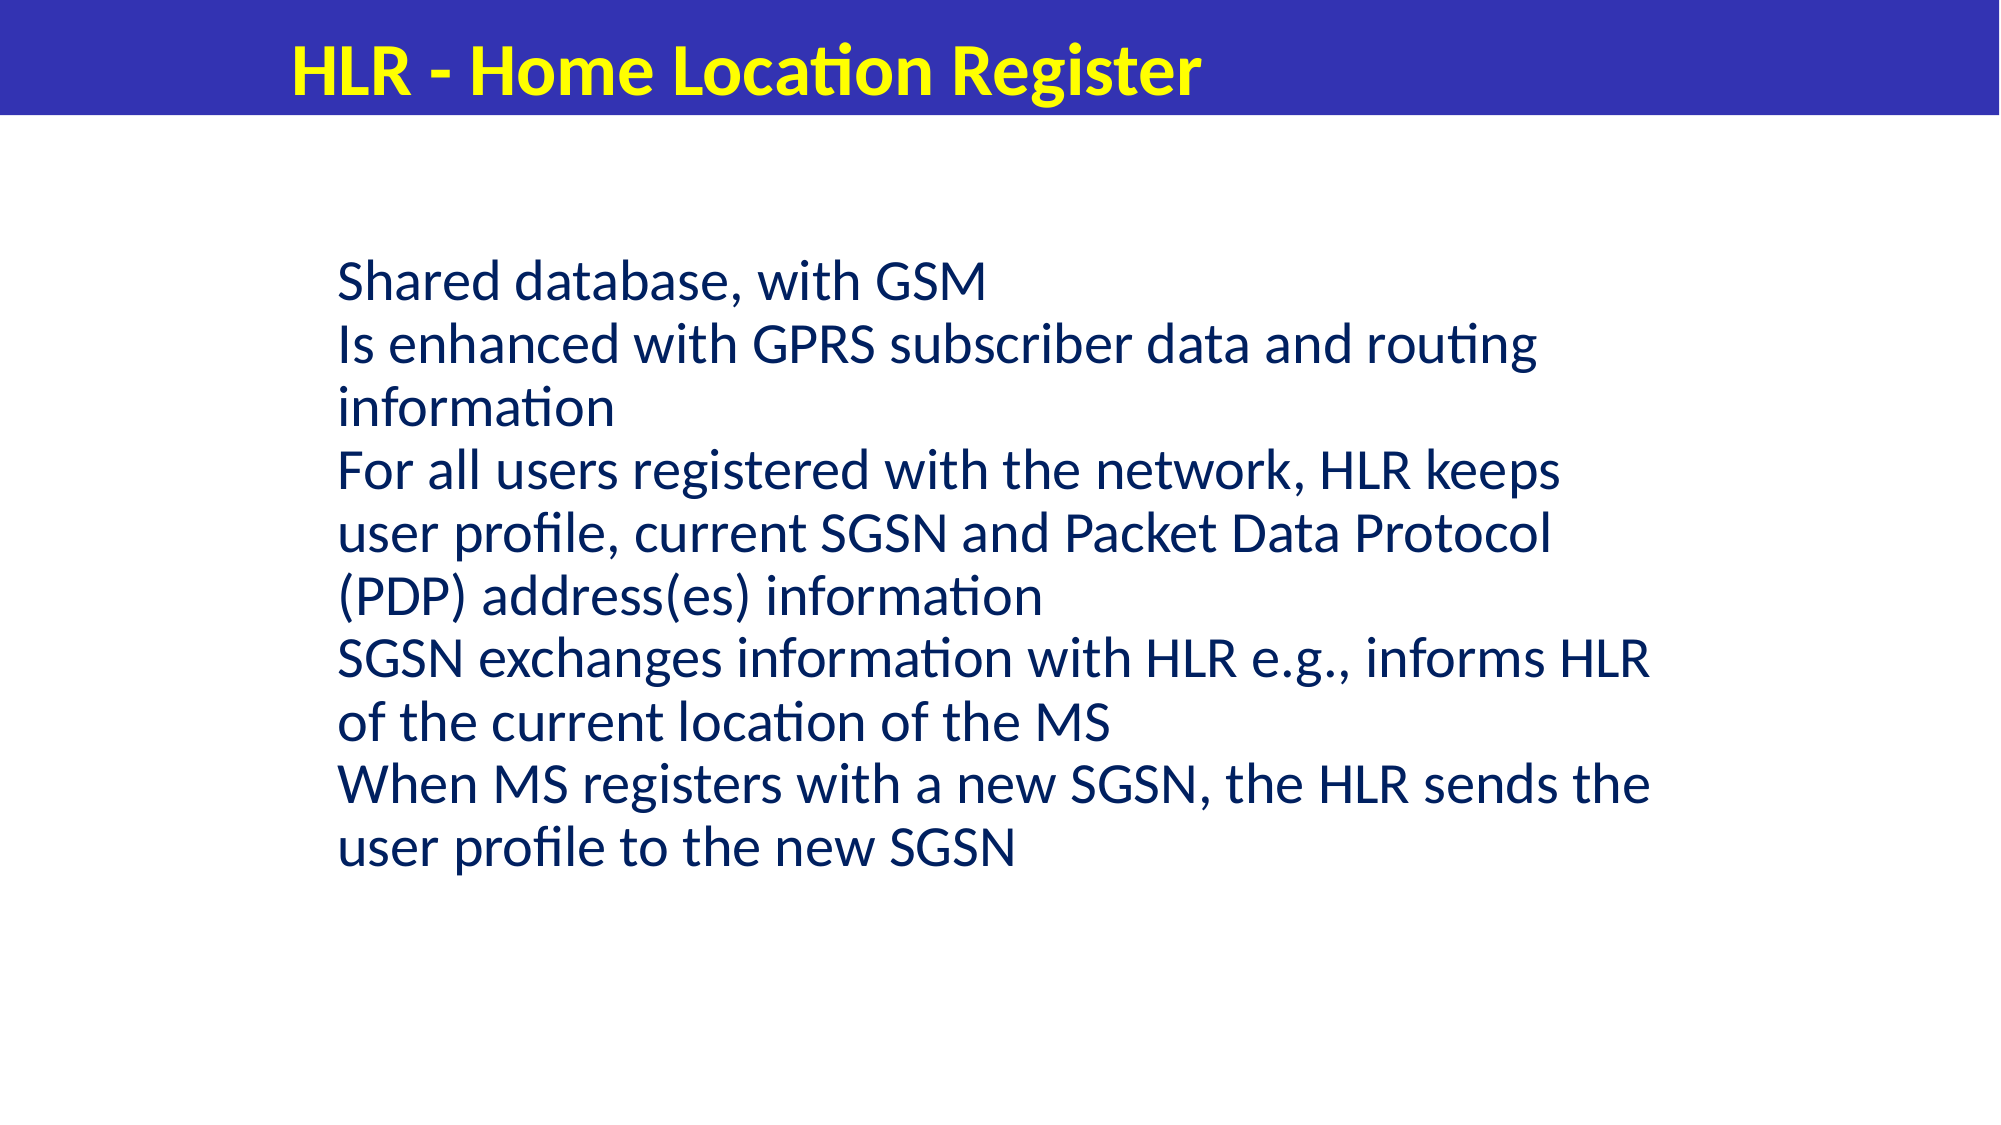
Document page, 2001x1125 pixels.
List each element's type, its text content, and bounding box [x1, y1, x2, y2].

title HLR - Home Location Register [291, 20, 1844, 111]
list Shared database, with GSM Is enhanced with GPRS subscriber data and routing information For all users registered with the network, HLR keeps user profile, current SGSN and Packet Data Protocol (PDP) address(es) information SGSN exchanges information with HLR e.g., informs HLR of the current location of the MS When MS registers with a new SGSN, the HLR sends the user profile to the new SGSN [337, 249, 1675, 887]
